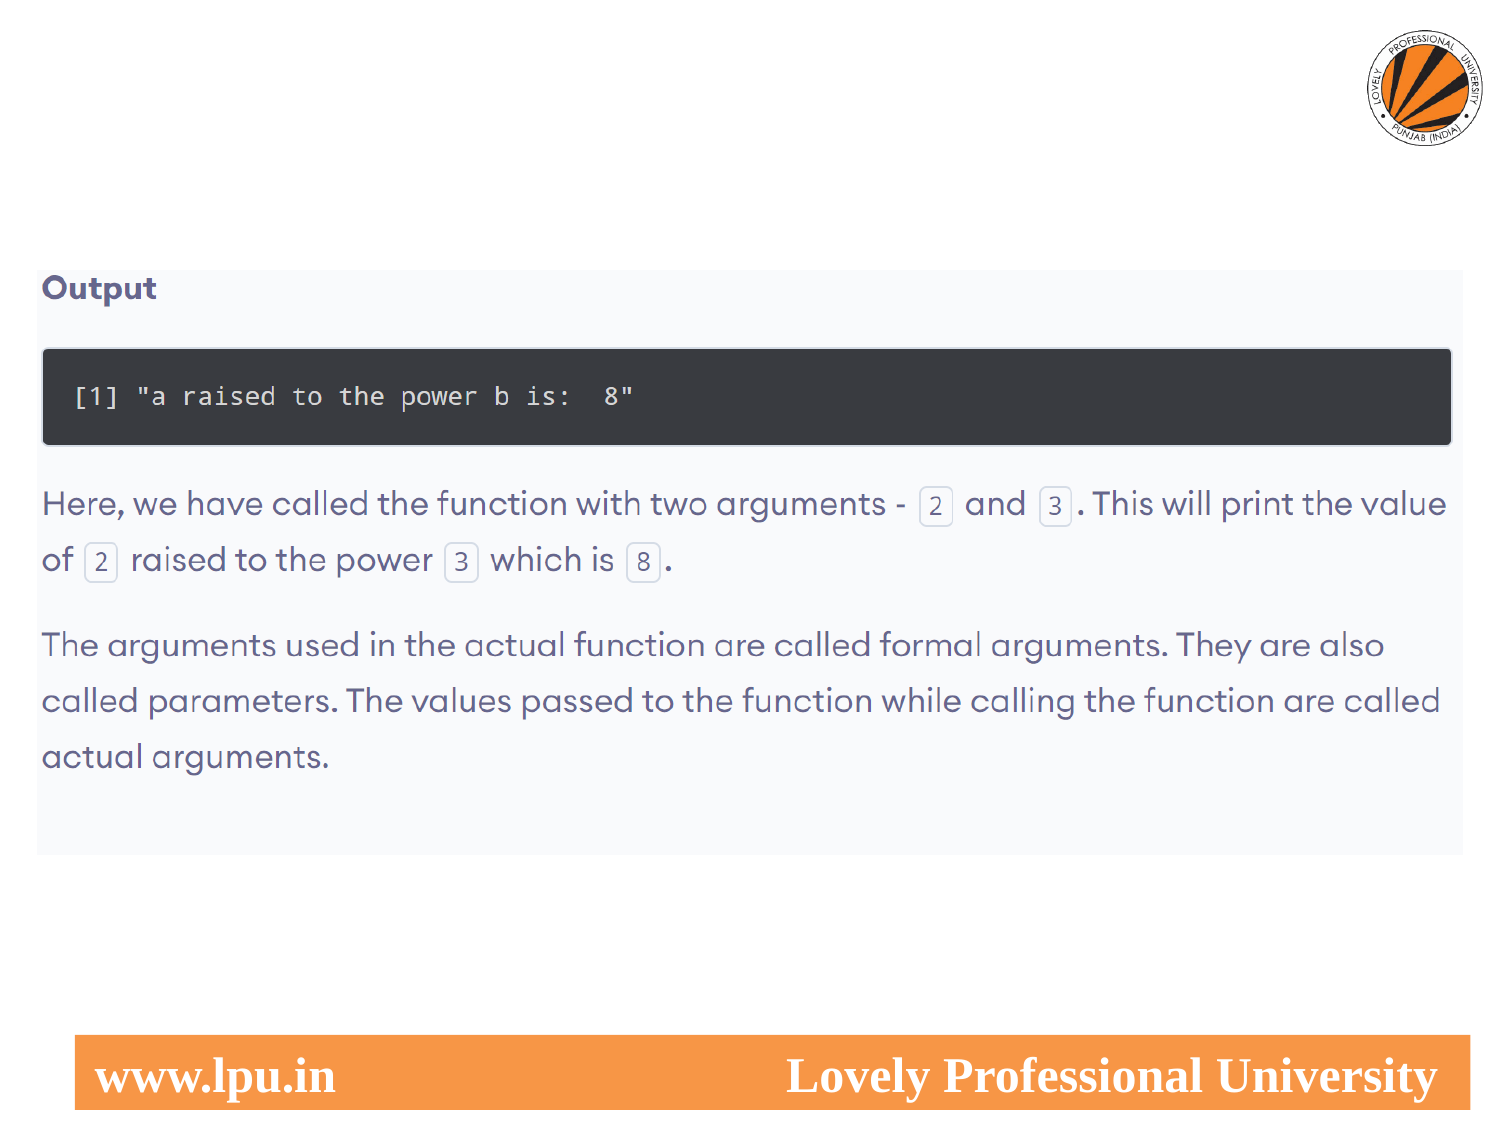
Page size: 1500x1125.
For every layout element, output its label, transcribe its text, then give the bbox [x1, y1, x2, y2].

picture [1366, 30, 1483, 147]
picture [37, 270, 1463, 855]
text_box www.lpu.in Lovely Professional University [74, 1034, 1471, 1110]
